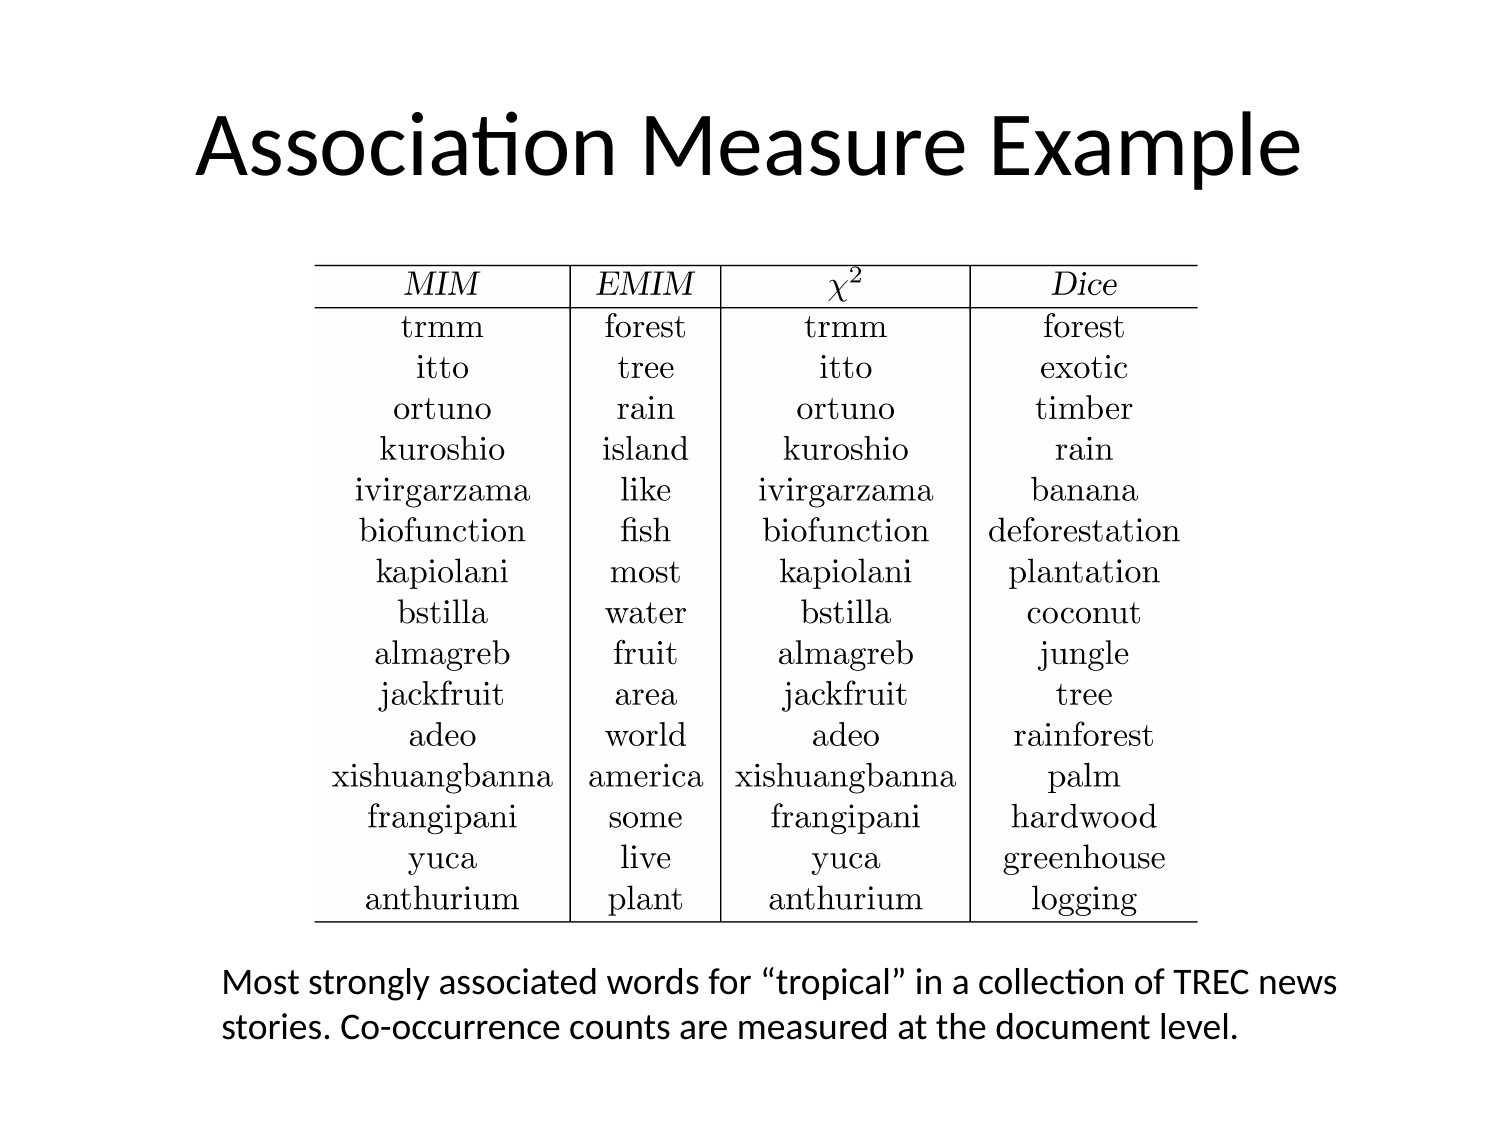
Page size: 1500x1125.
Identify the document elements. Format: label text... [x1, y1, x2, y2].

text_box Most strongly associated words for “tropical” in a collection of TREC news stories. Co-occurrence counts are measured at the document level. [206, 949, 1354, 1055]
title Association Measure Example [75, 45, 1425, 233]
picture [312, 262, 1198, 926]
